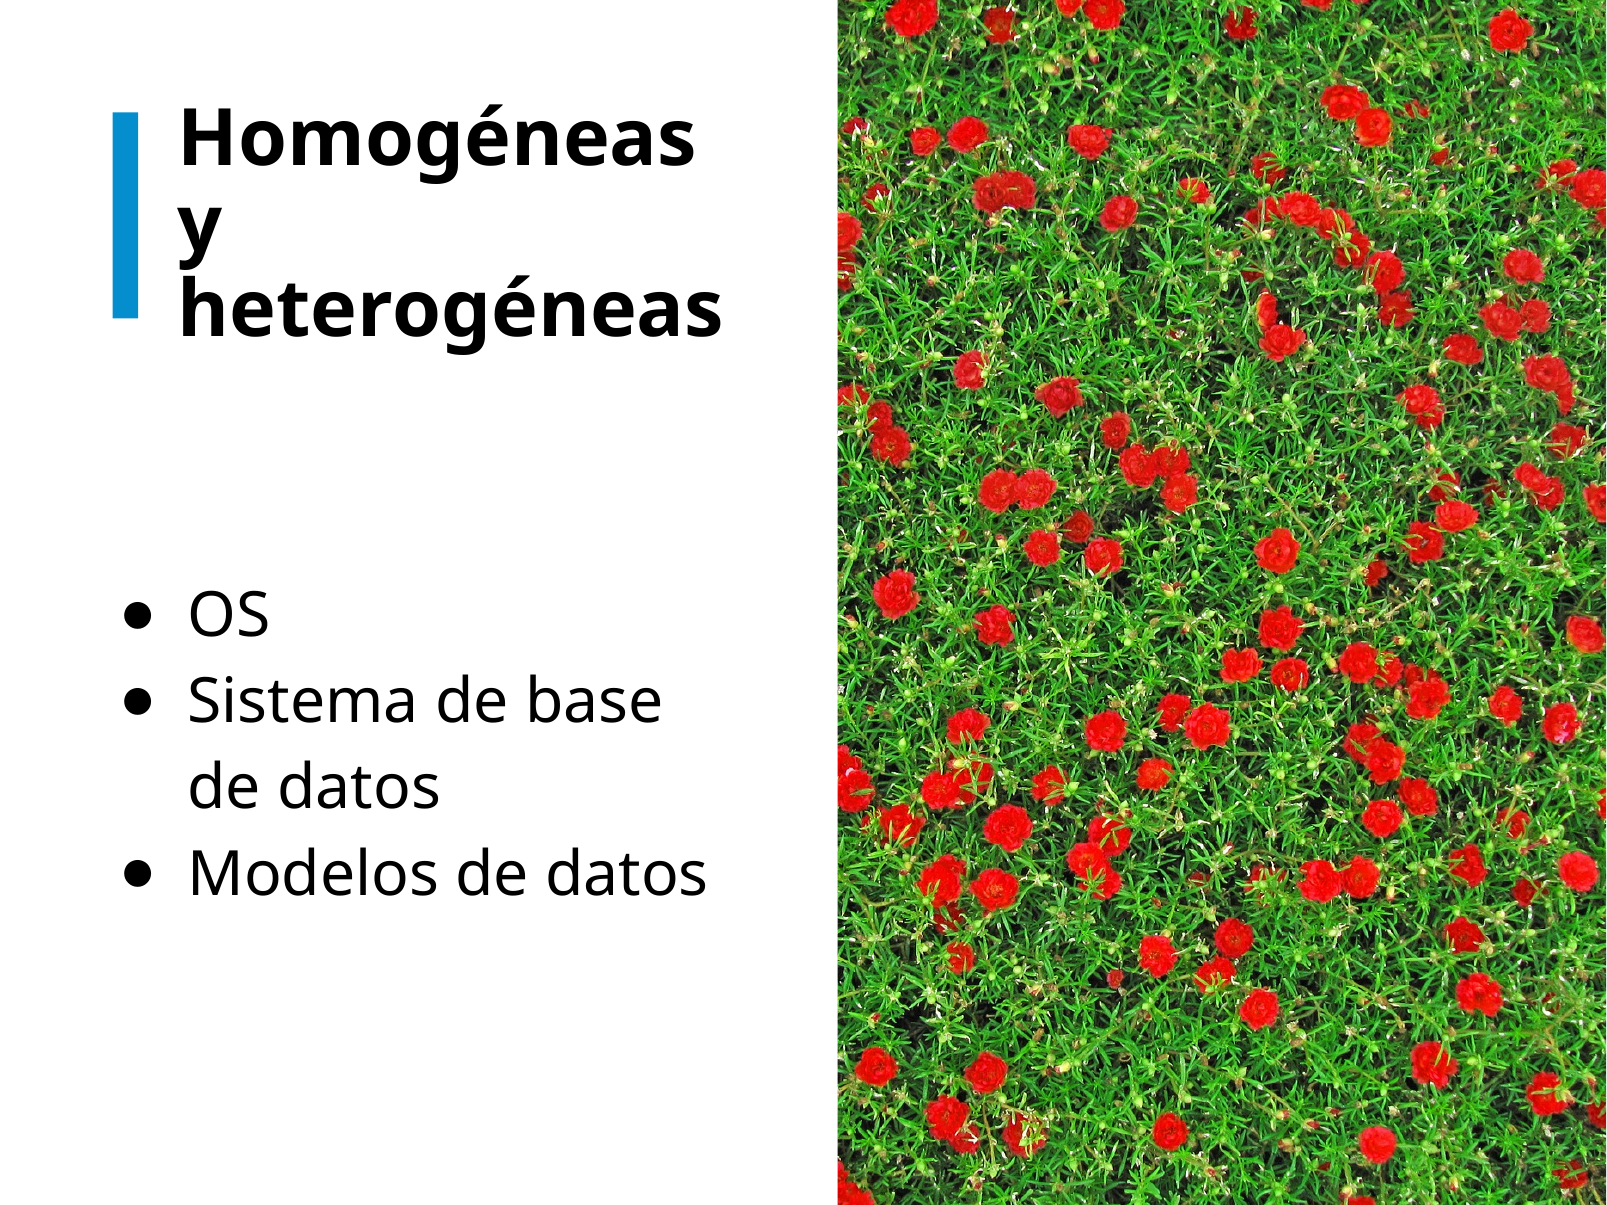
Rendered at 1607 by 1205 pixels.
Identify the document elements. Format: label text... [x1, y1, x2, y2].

title Homogéneas y heterogéneas [177, 122, 765, 329]
picture [837, 0, 1607, 1205]
subtitle OS Sistema de base de datos Modelos de datos [112, 563, 769, 1093]
